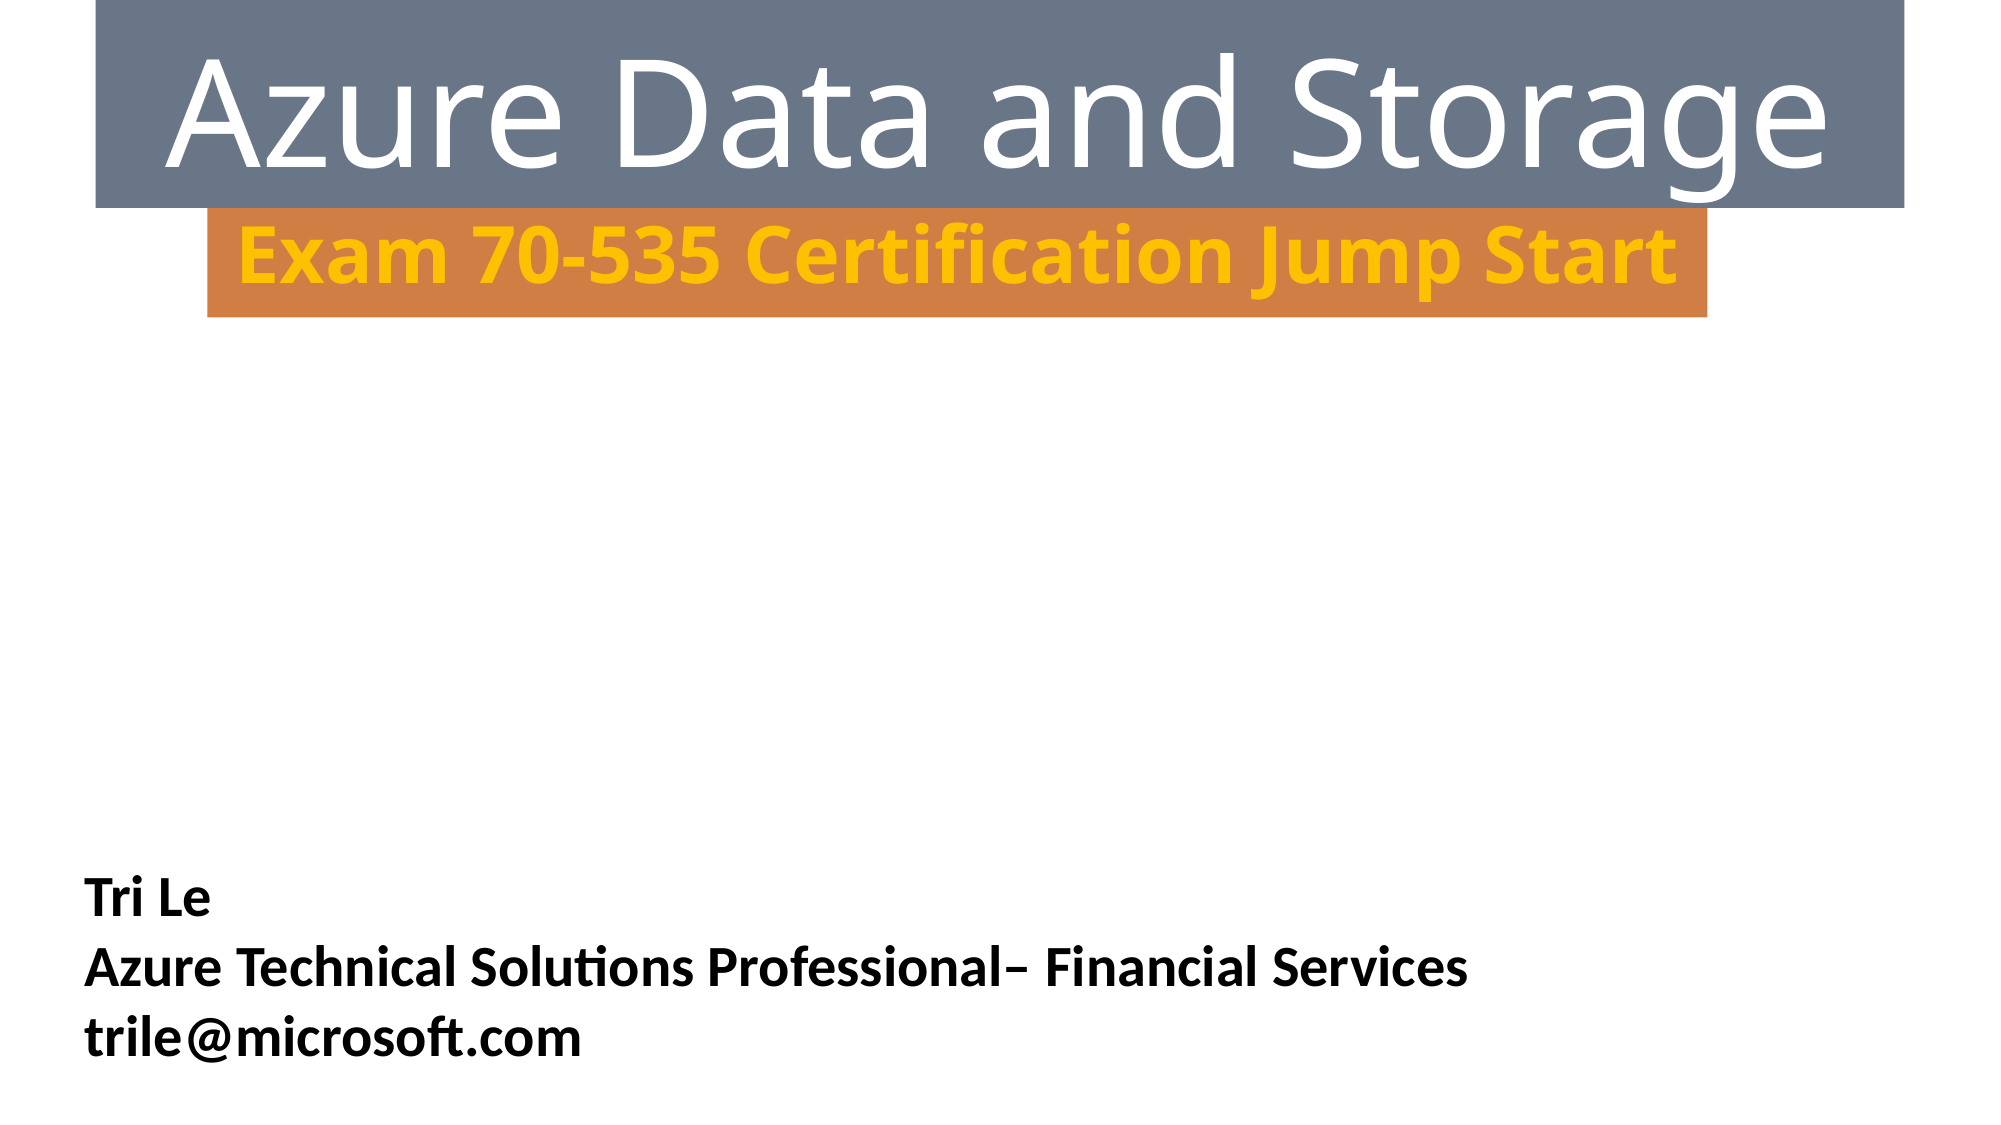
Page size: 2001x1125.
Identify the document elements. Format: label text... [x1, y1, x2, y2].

title Azure Data and Storage [95, 0, 1905, 208]
subtitle Exam 70-535 Certification Jump Start [207, 207, 1708, 318]
text_box Tri Le Azure Technical Solutions Professional– Financial Services trile@microsoft.com [69, 851, 1664, 1076]
